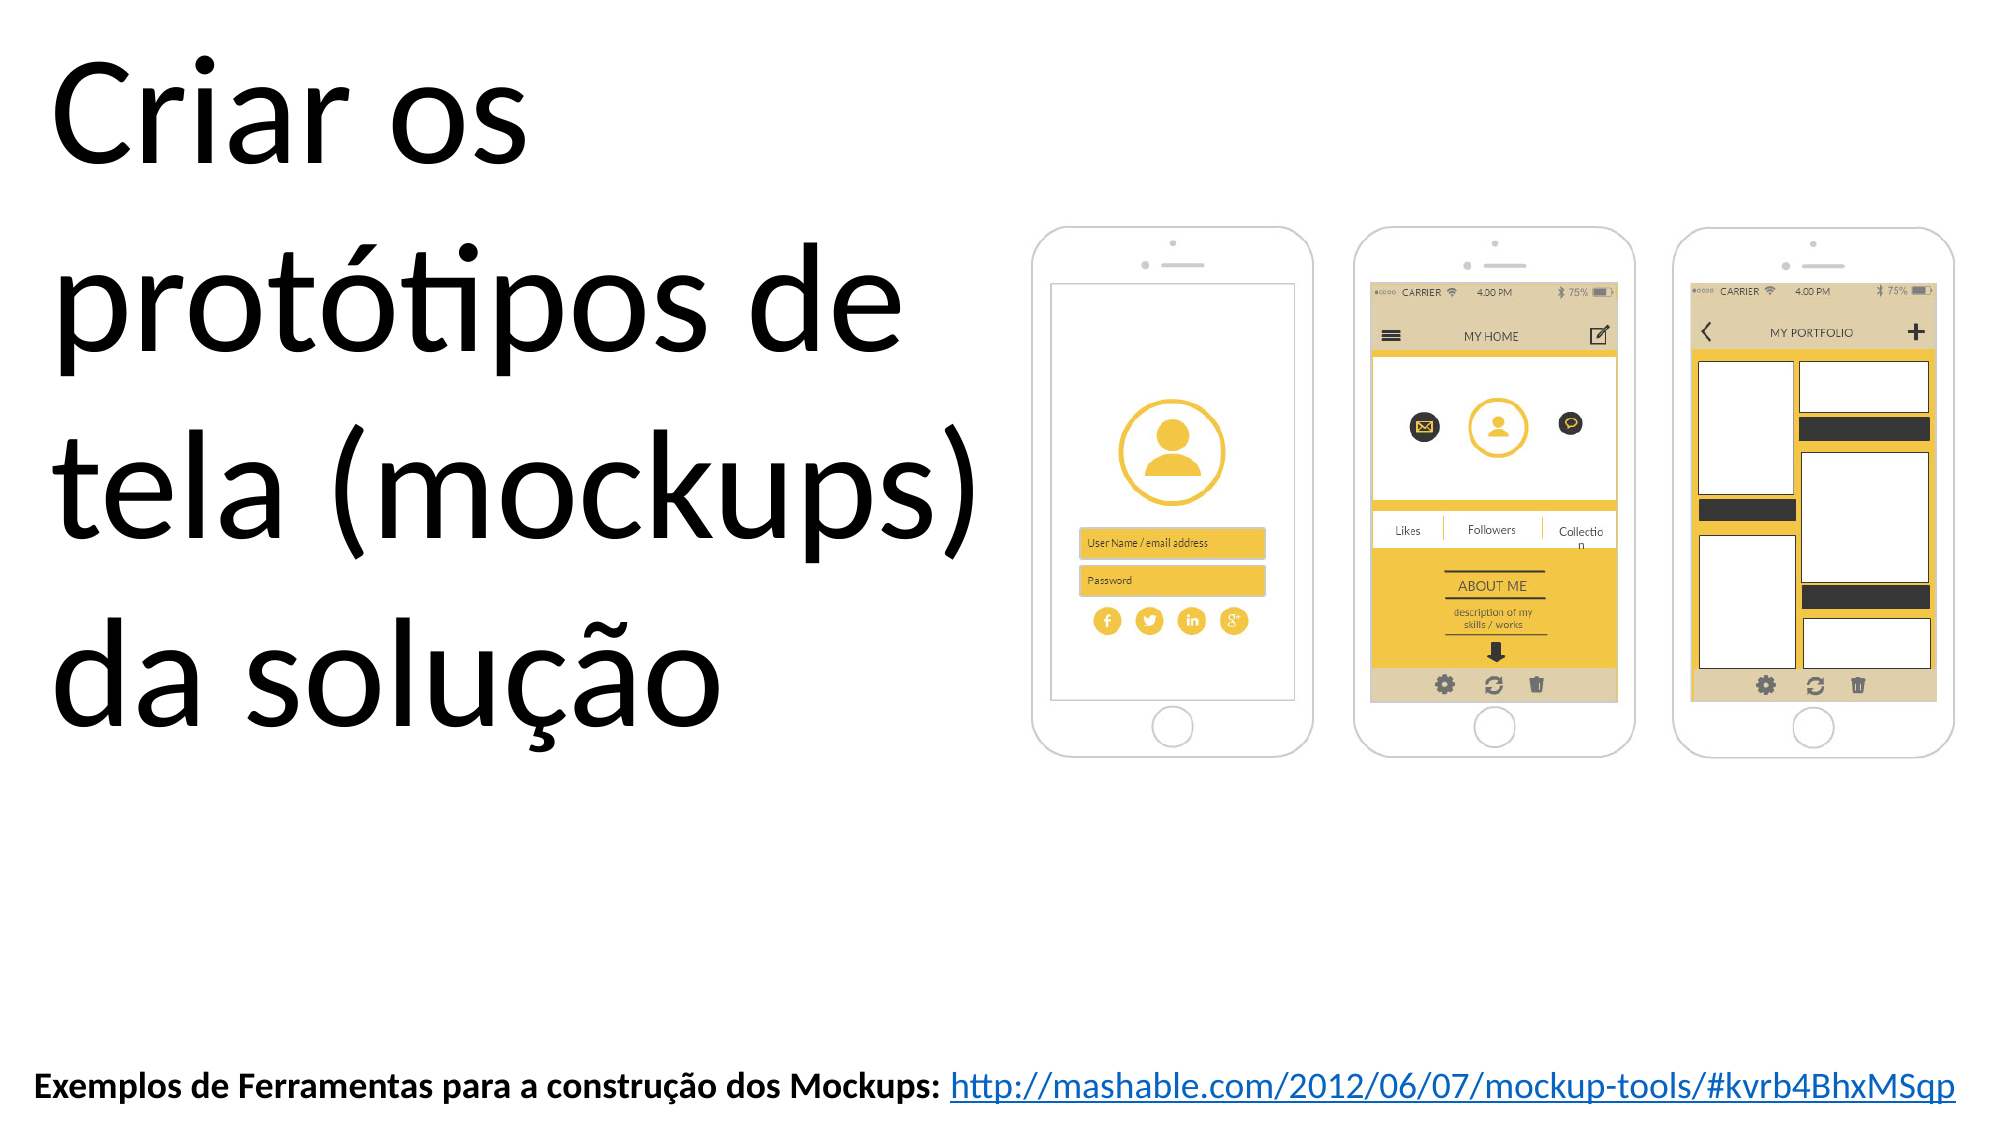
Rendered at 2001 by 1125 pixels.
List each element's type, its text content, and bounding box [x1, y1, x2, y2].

text_box Exemplos de Ferramentas para a construção dos Mockups: http://mashable.com/2012/06/07/mockup-tools/#kvrb4BhxMSqp [0, 1053, 2000, 1114]
text_box Criar os protótipos de tela (mockups) da solução [35, 0, 2000, 765]
picture [1015, 211, 1970, 773]
